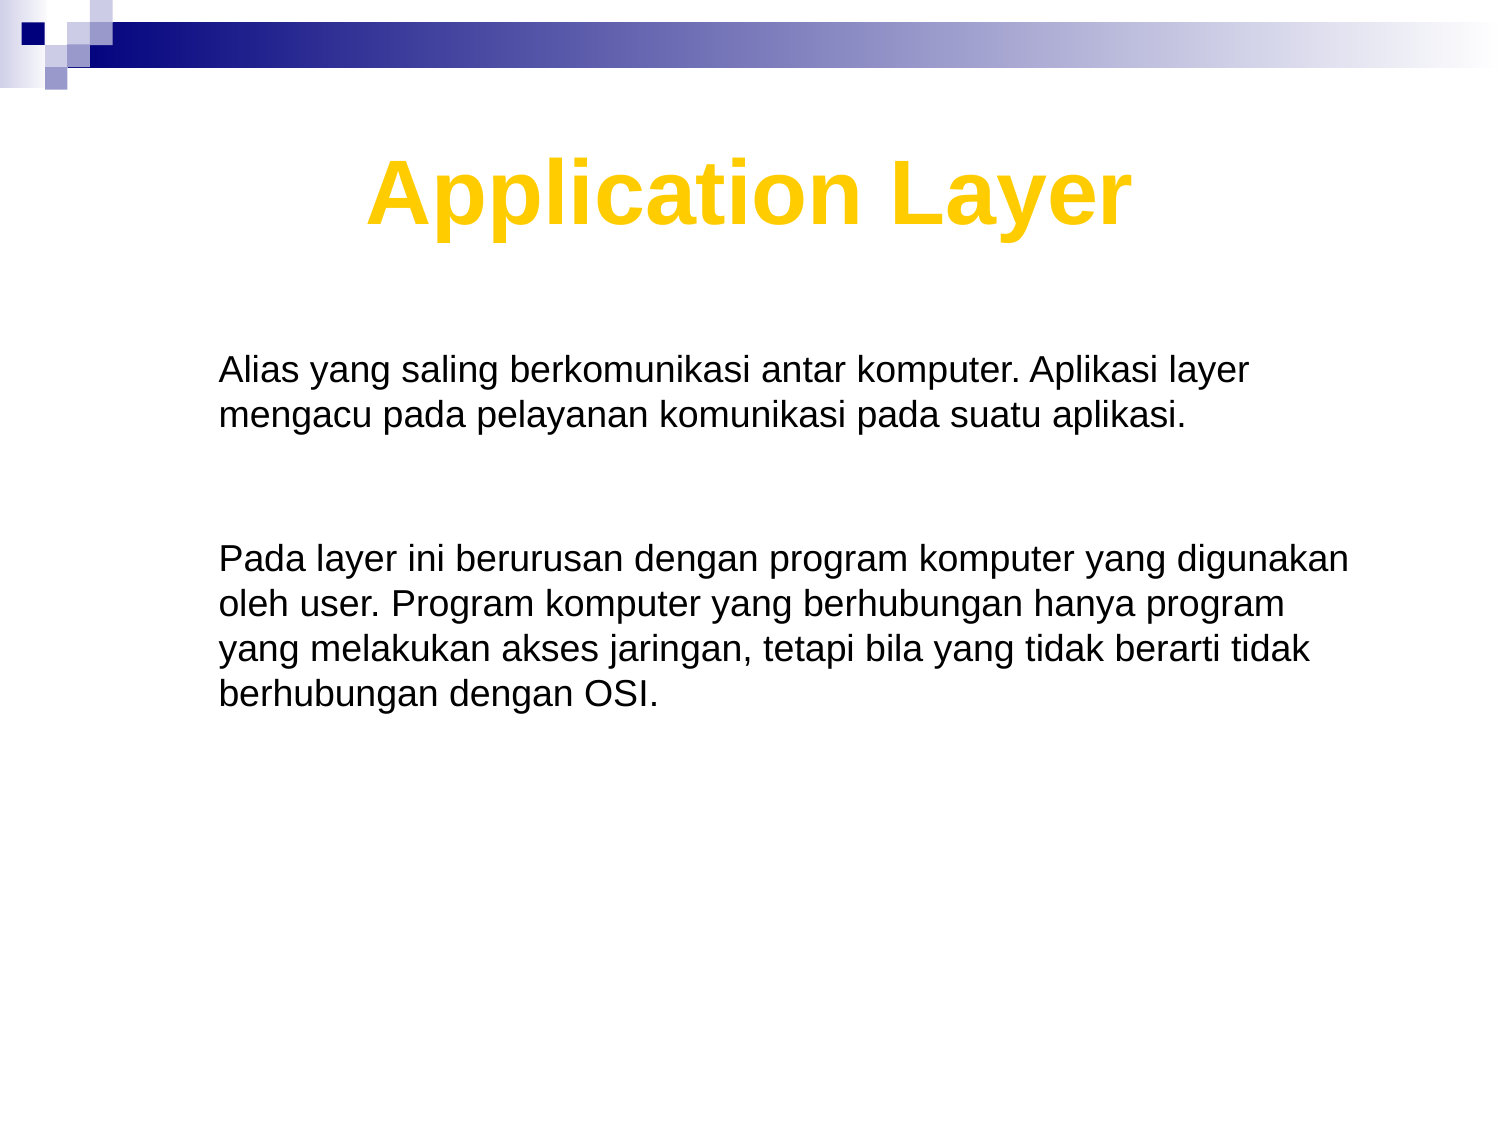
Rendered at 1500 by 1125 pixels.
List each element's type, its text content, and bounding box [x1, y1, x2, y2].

text_box Alias yang saling berkomunikasi antar komputer. Aplikasi layer mengacu pada pelayanan komunikasi pada suatu aplikasi. [203, 337, 1471, 443]
text_box Pada layer ini berurusan dengan program komputer yang digunakan oleh user. Program komputer yang berhubungan hanya program yang melakukan akses jaringan, tetapi bila yang tidak berarti tidak berhubungan dengan OSI. [203, 526, 1500, 722]
title Application Layer [75, 75, 1425, 300]
